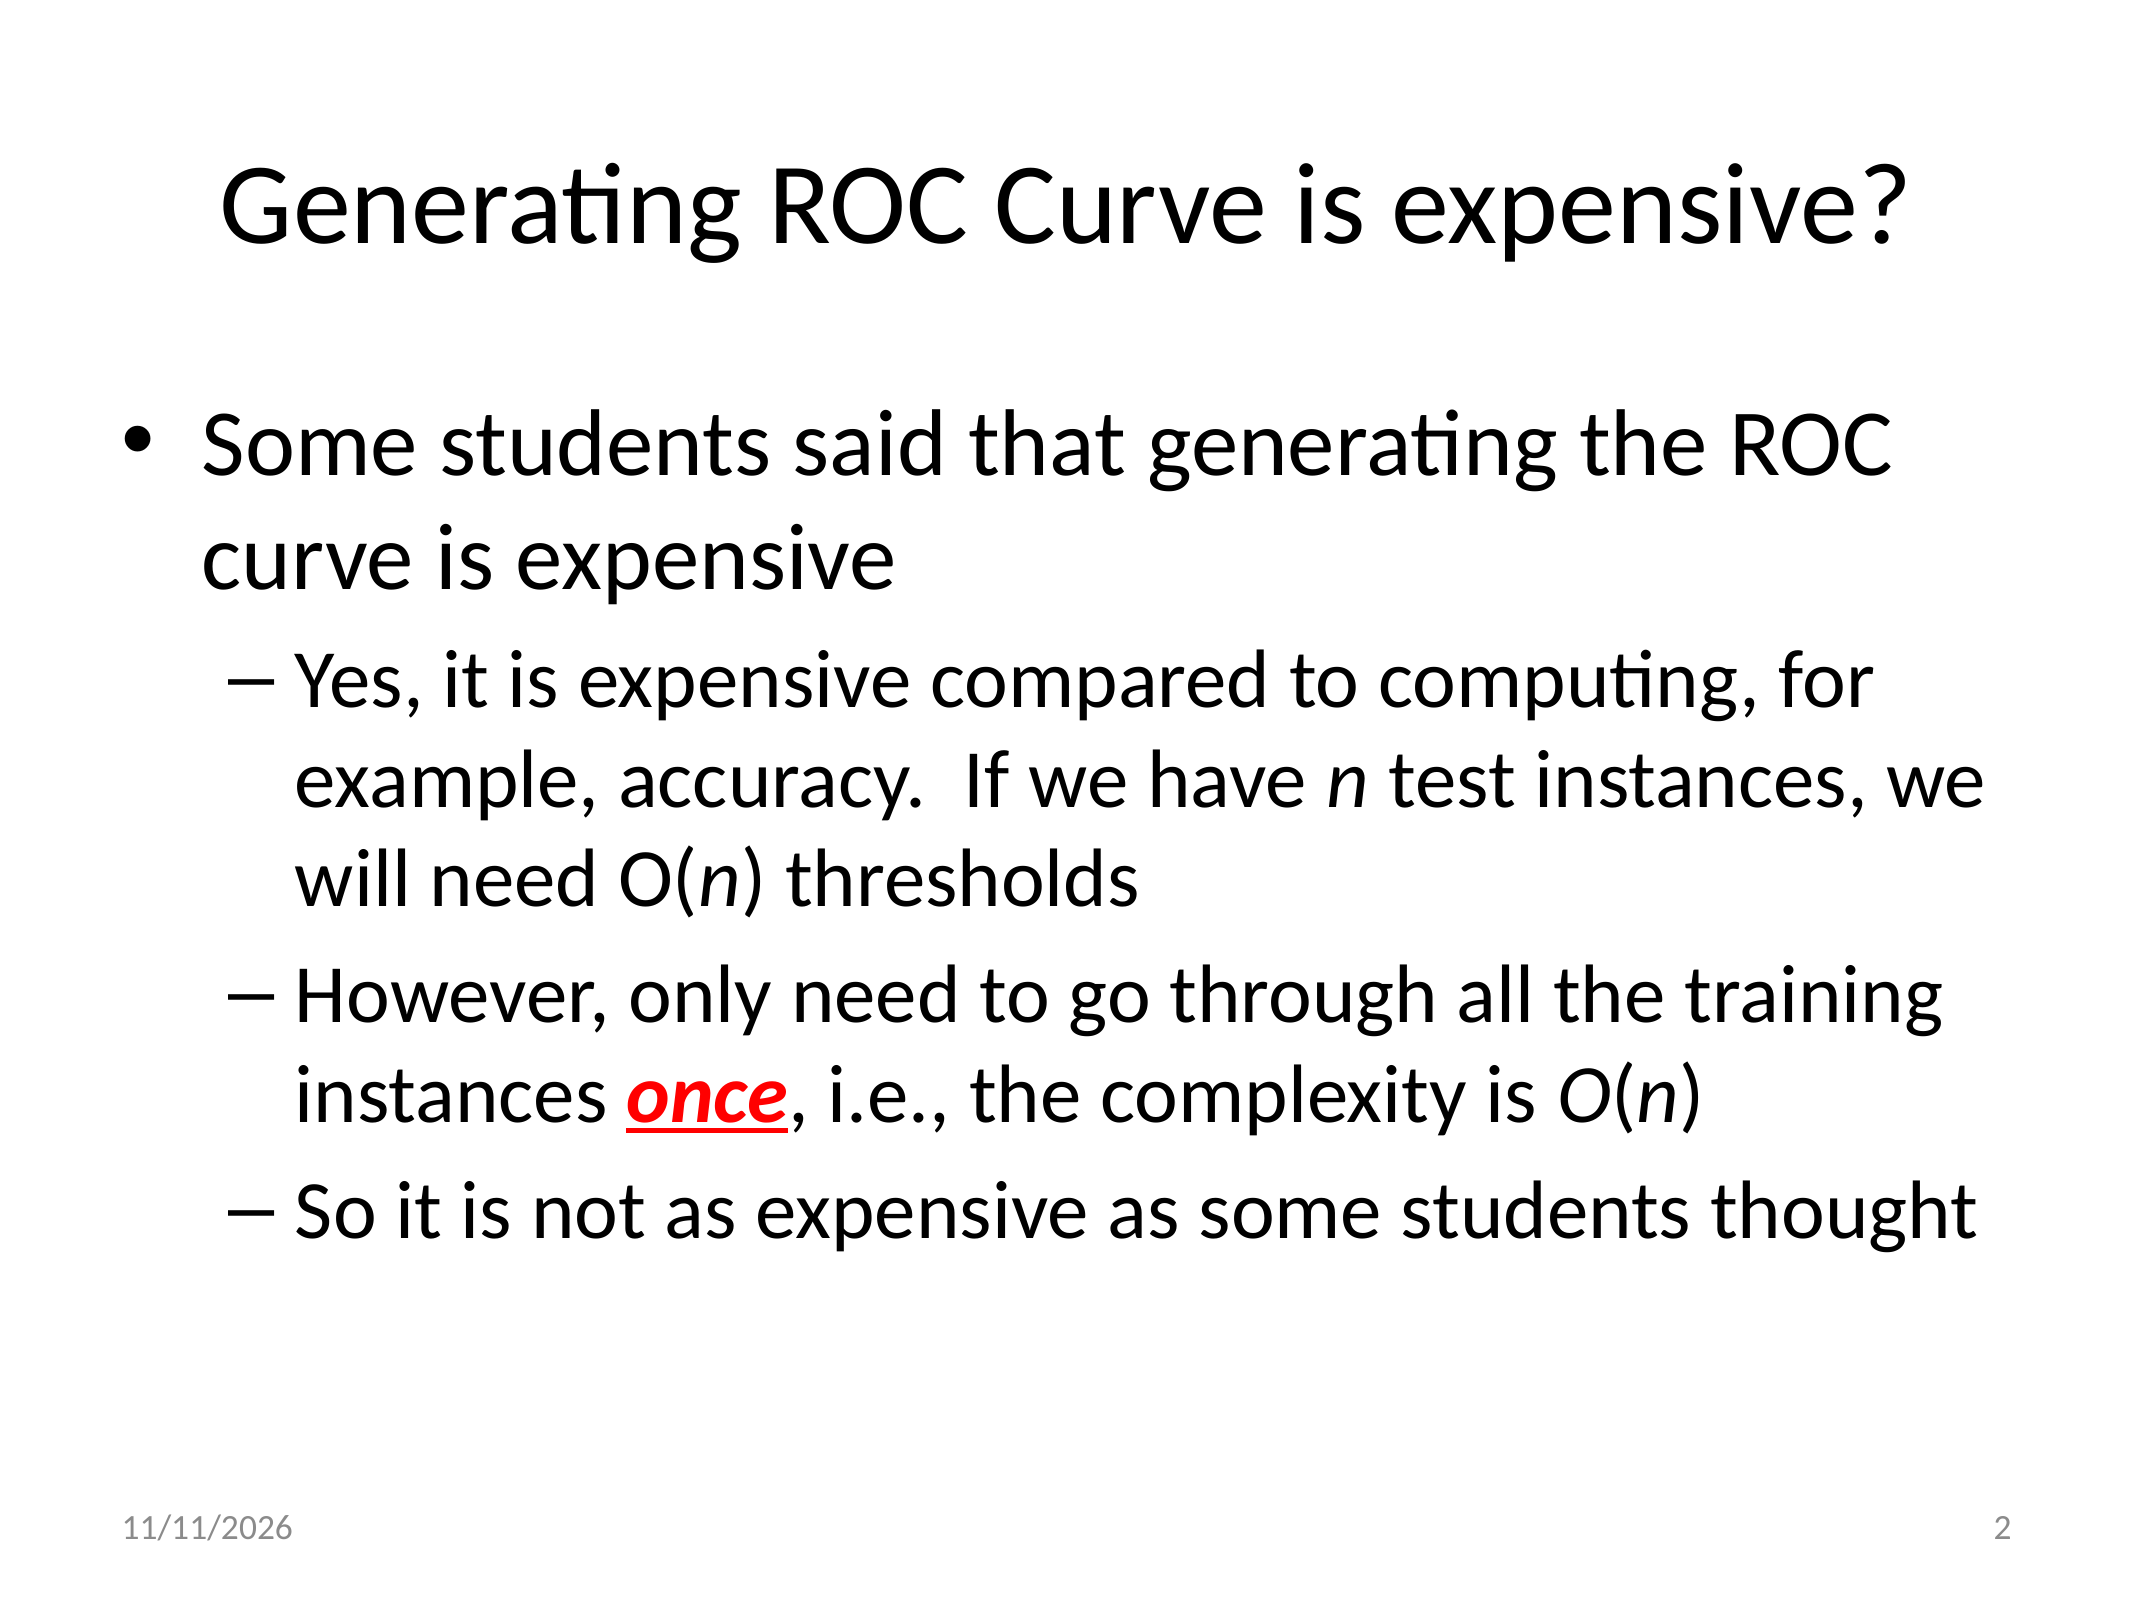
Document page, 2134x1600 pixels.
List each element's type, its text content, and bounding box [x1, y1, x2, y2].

slide_number 2 [1528, 1482, 2027, 1569]
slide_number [106, 1482, 605, 1569]
title Generating ROC Curve is expensive? [106, 64, 2027, 331]
list Some students said that generating the ROC curve is expensive Yes, it is expensive compared to computing, for example, accuracy. If we have n test instances, we will need O(n) thresholds However, only need to go through all the training instances once, i.e., the complexity is O(n) So it is not as expensive as some students thought [106, 373, 2027, 1430]
